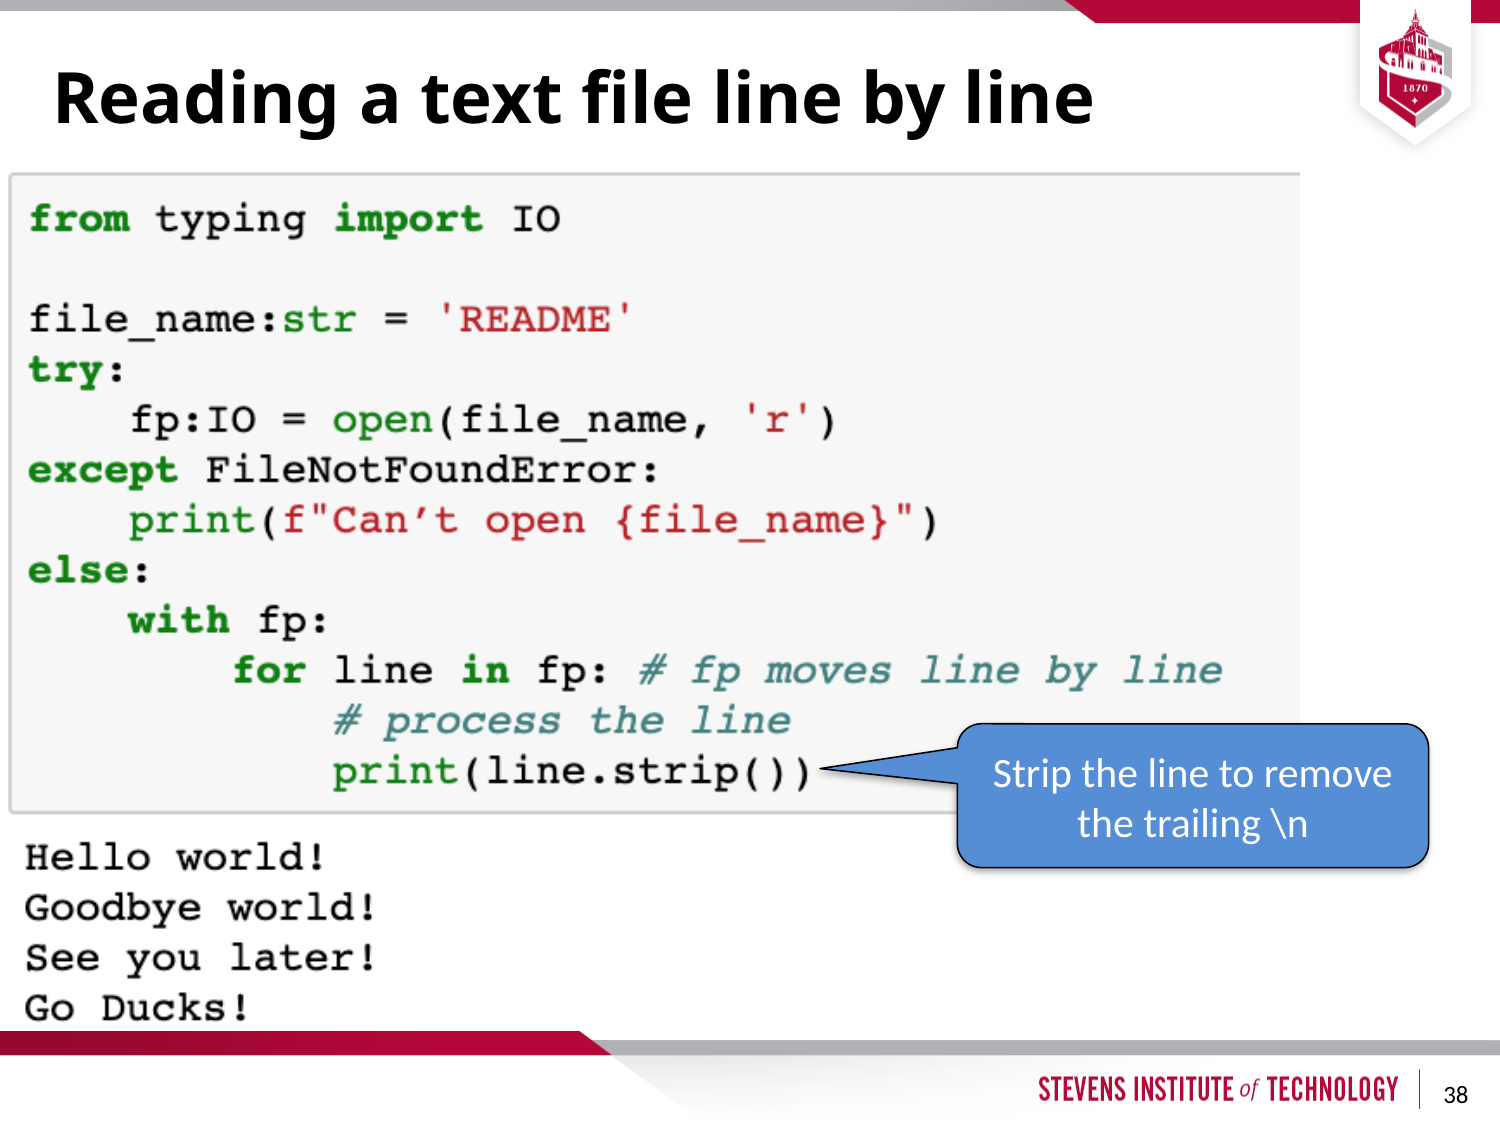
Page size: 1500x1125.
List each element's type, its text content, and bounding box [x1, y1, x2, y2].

slide_number 38 [1428, 1071, 1490, 1108]
title Reading a text file line by line [37, 45, 1338, 150]
picture [0, 0, 1500, 160]
picture [0, 164, 1500, 1125]
text_box Strip the line to remove the trailing \n [1305, 723, 1430, 869]
